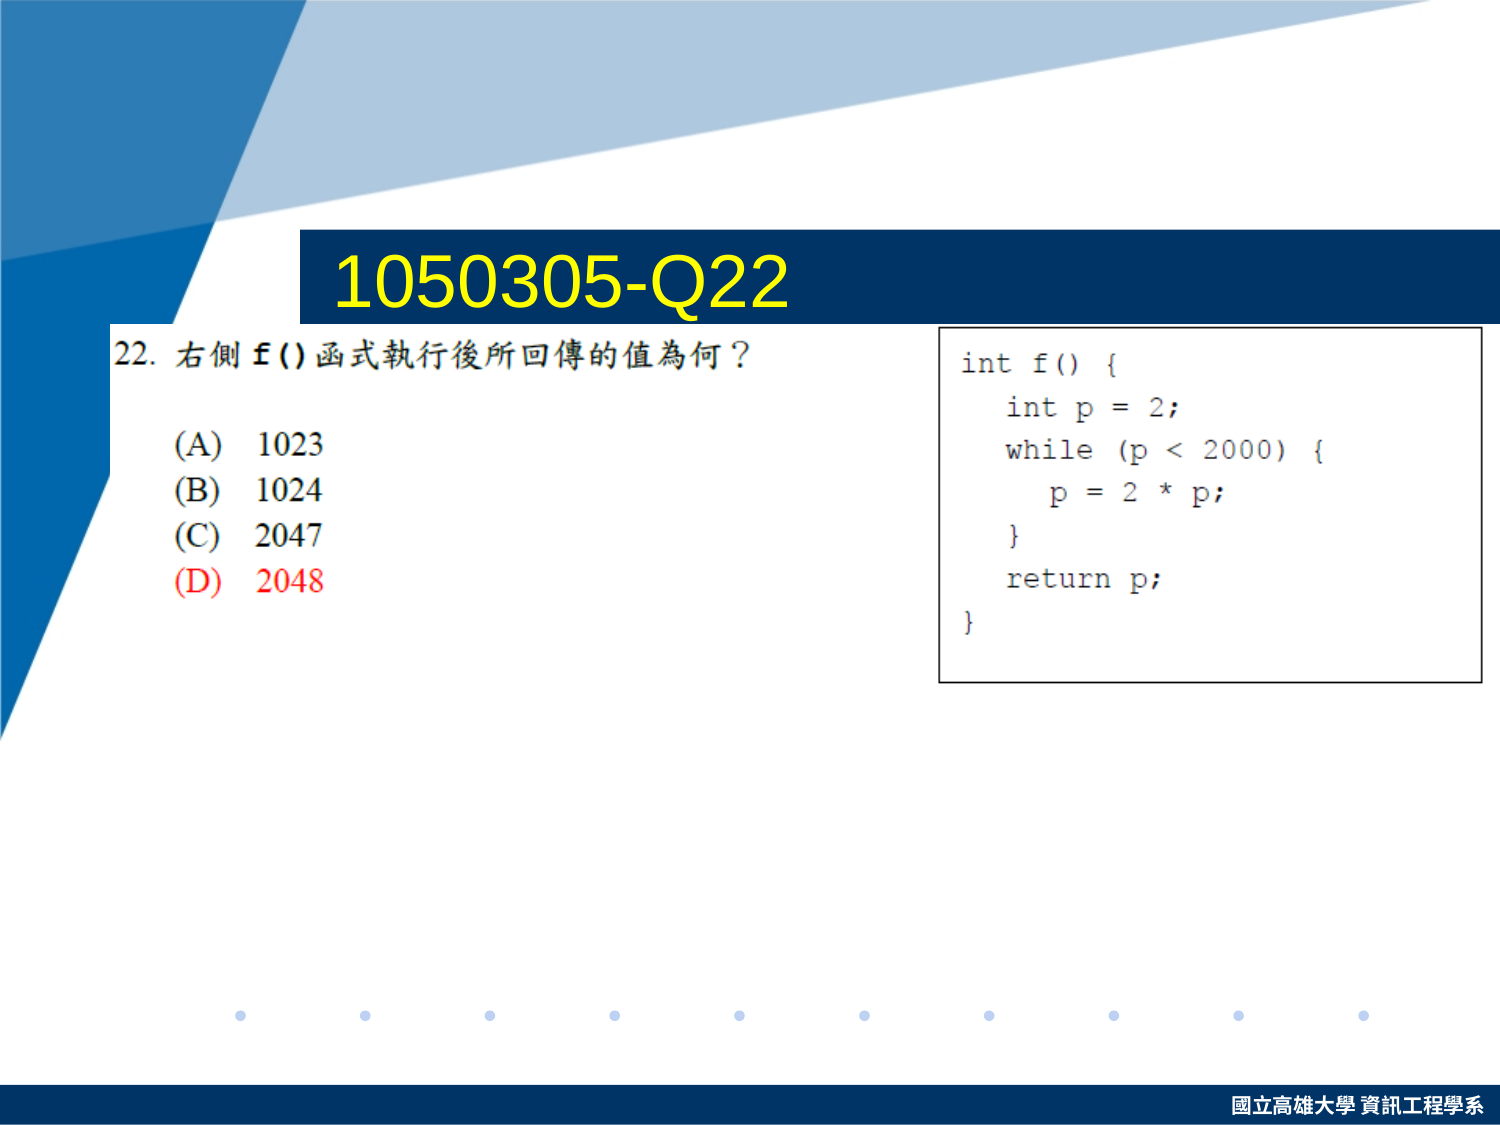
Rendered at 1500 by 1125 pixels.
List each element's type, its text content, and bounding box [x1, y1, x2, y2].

title 1050305-Q22 [300, 229, 1500, 324]
picture [0, 0, 1500, 842]
